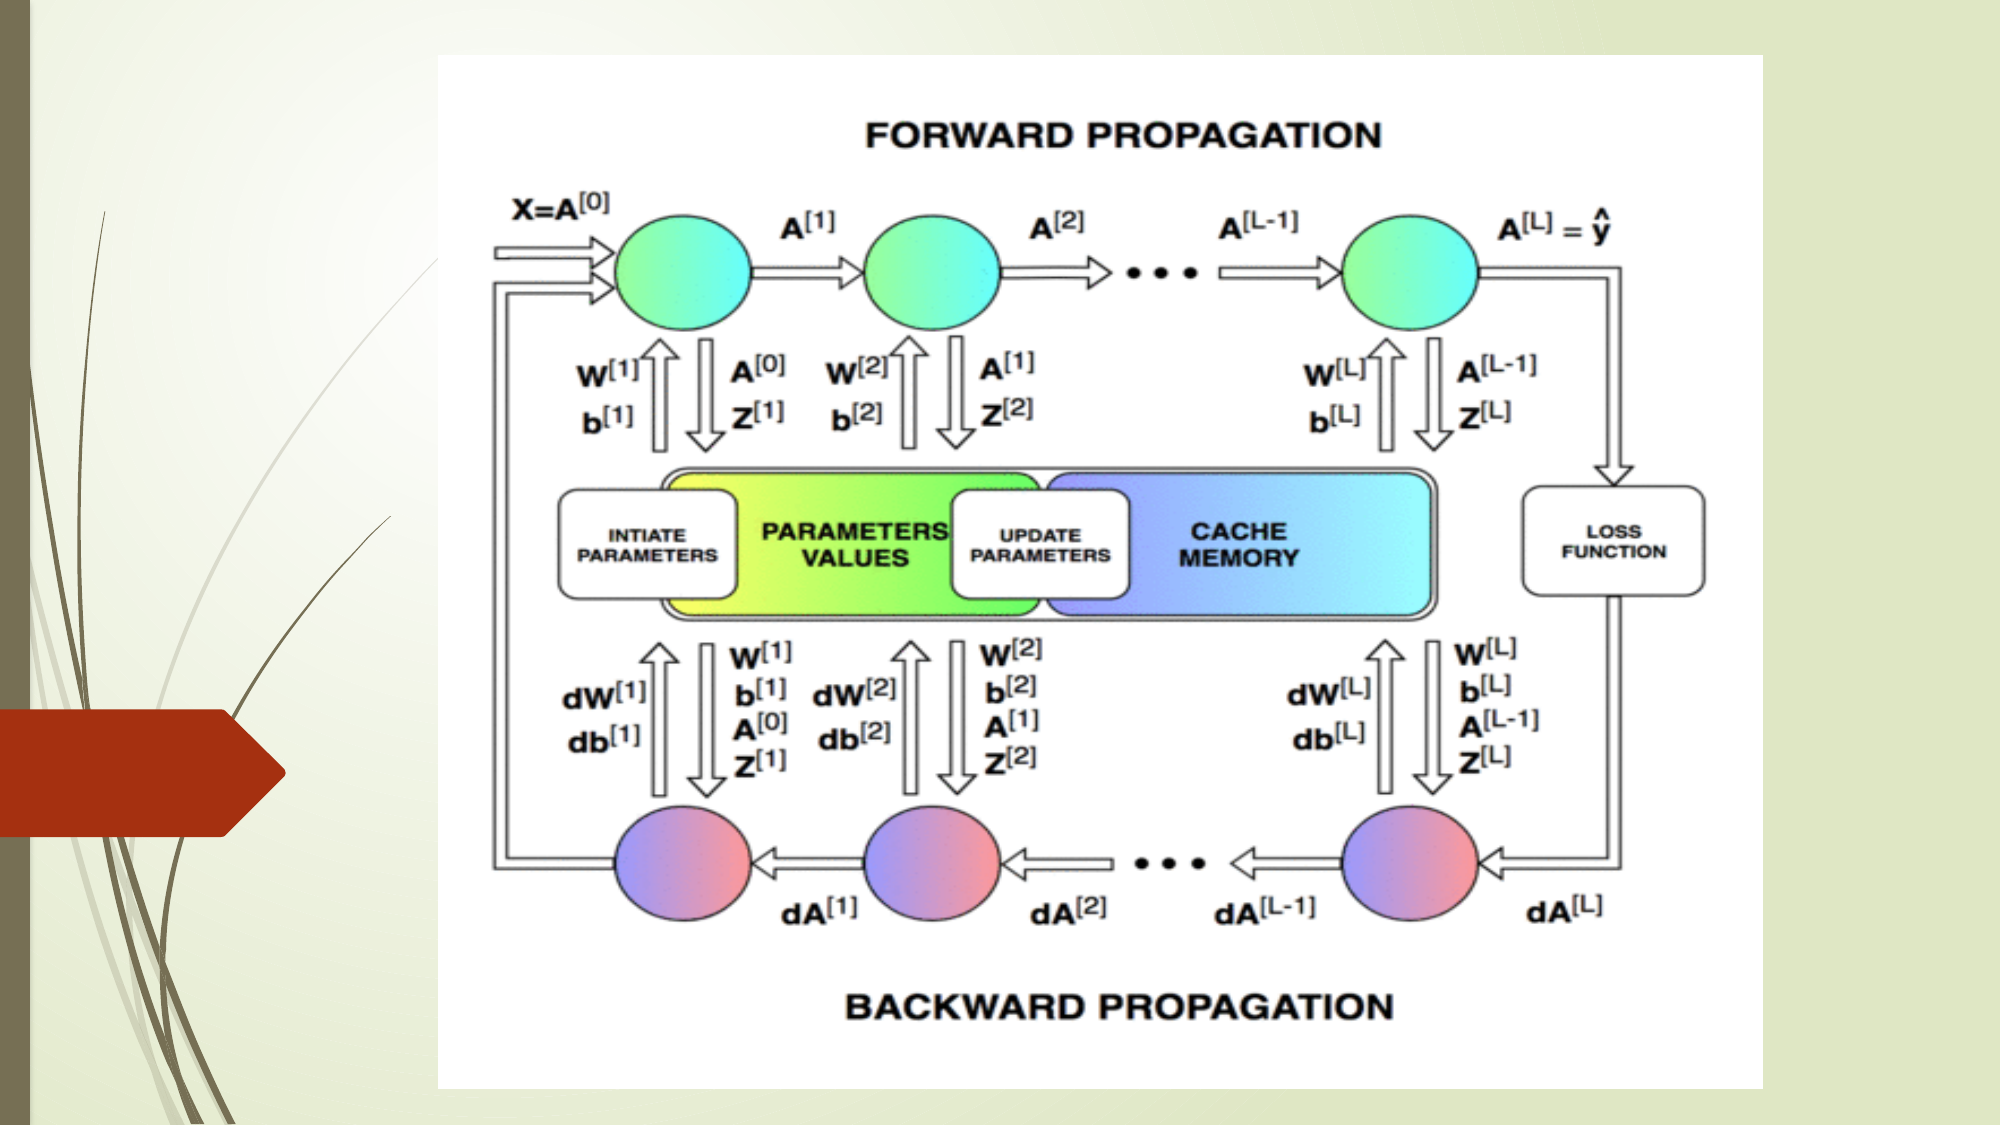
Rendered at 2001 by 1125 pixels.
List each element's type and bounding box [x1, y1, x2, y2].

picture [437, 55, 1763, 1089]
